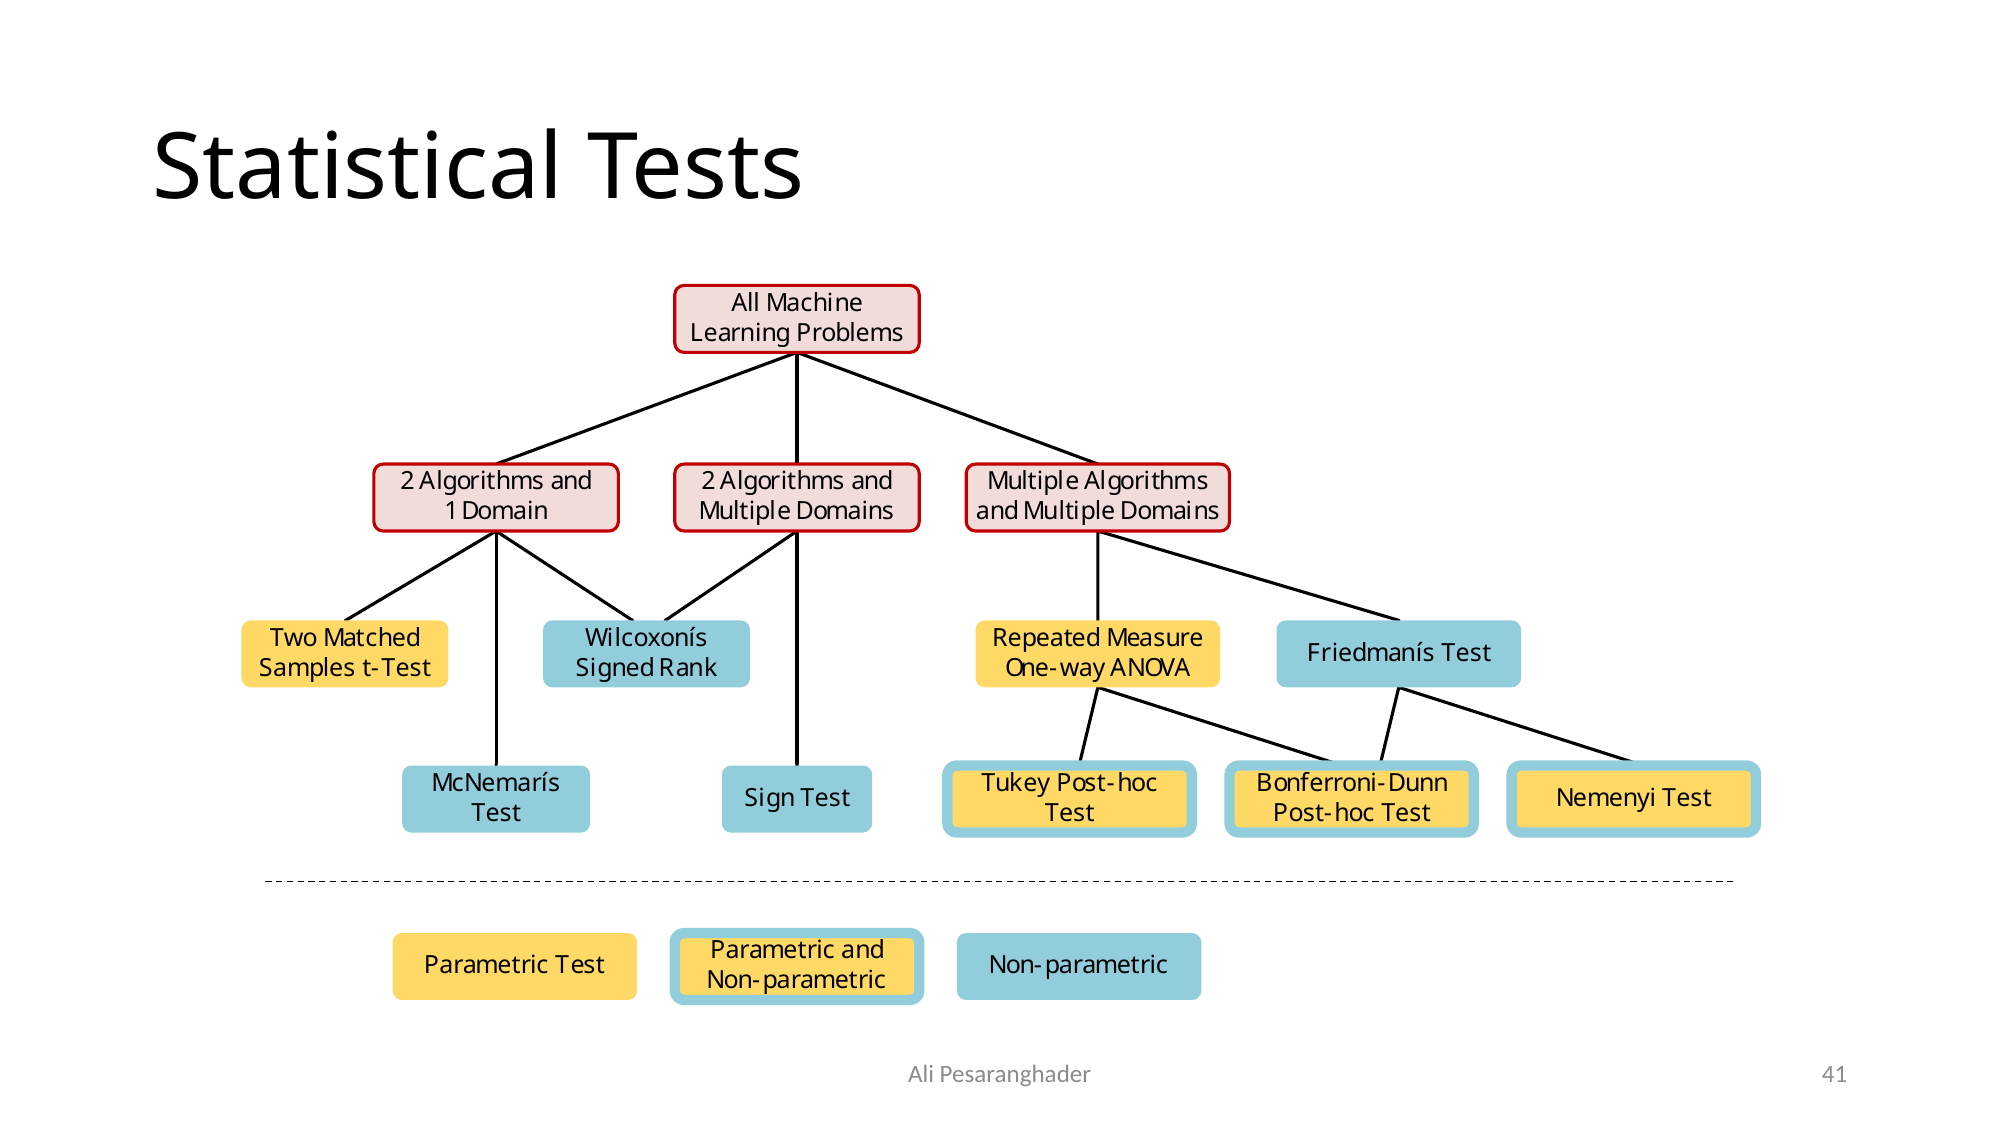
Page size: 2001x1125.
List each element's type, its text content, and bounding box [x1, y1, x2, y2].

slide_number 41 [1412, 1042, 1863, 1103]
footer Ali Pesaranghader [662, 1042, 1338, 1103]
title Statistical Tests [137, 59, 1863, 278]
picture [239, 277, 1761, 1010]
